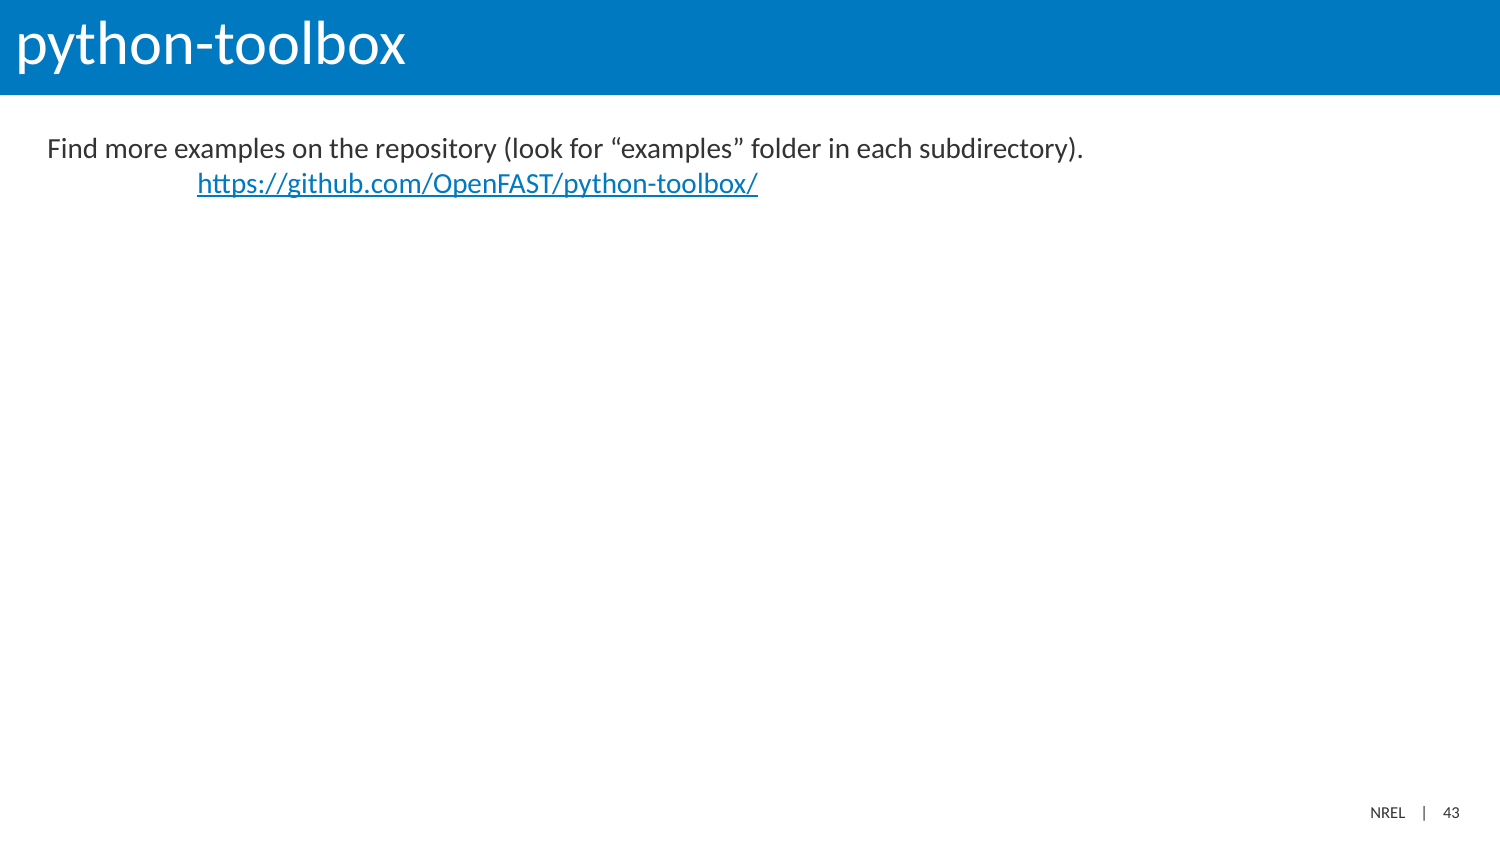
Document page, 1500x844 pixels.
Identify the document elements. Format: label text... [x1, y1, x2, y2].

text_box Find more examples on the repository (look for “examples” folder in each subdirectory). https://github.com/OpenFAST/python-toolbox/ [32, 121, 1390, 282]
title python-toolbox [0, 0, 1500, 96]
